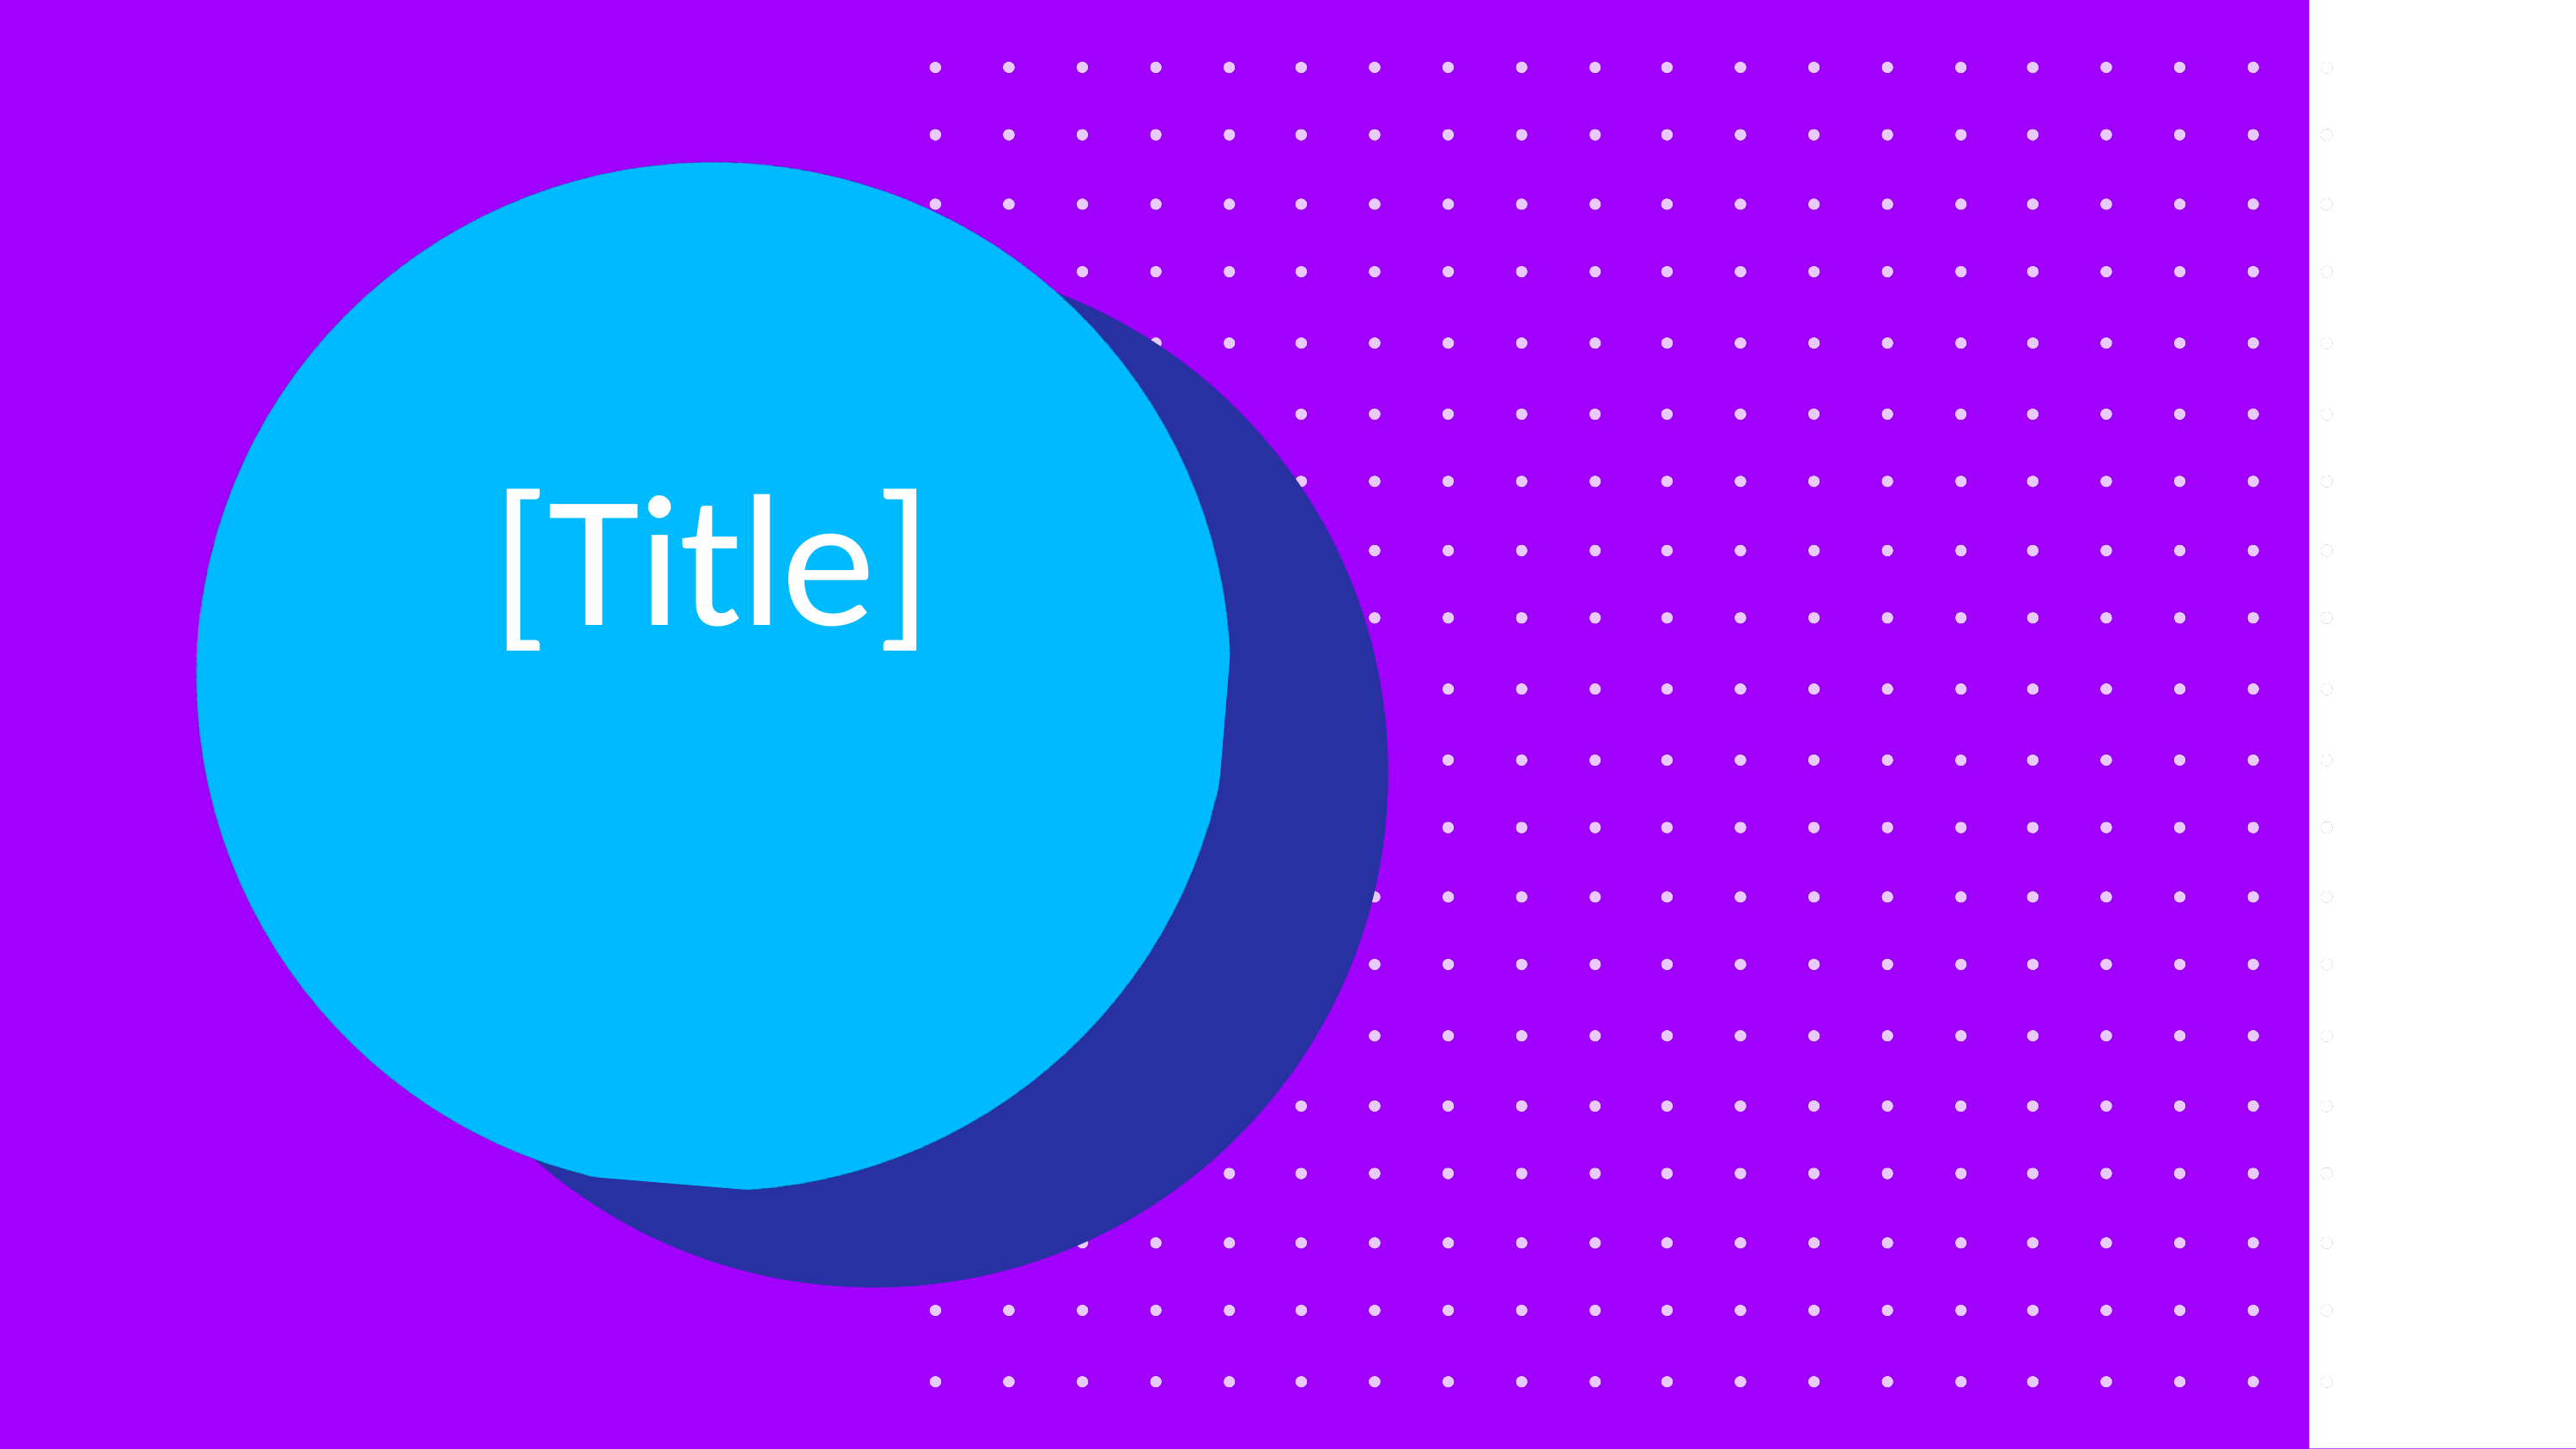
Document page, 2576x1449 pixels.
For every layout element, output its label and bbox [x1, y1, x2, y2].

text_box [155, 115, 1388, 1288]
text_box [2309, 0, 2576, 1449]
text_box [921, 57, 2337, 1392]
